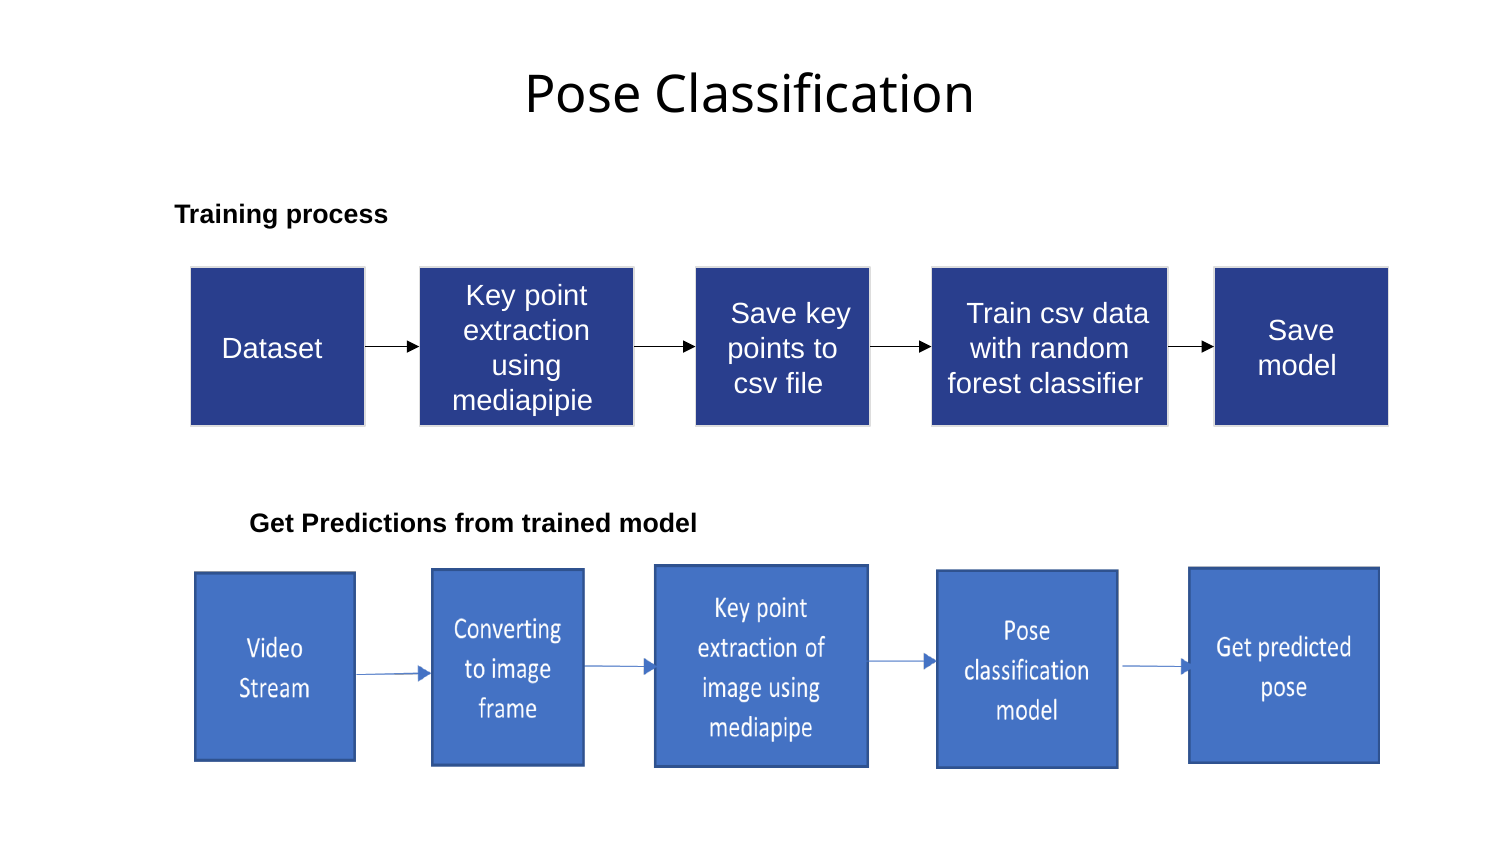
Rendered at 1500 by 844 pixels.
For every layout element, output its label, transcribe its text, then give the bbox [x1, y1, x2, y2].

text_box Save model [1213, 267, 1389, 427]
text_box Train csv data with random forest classifier [931, 267, 1169, 427]
text_box Save key points to csv file [695, 267, 871, 427]
text_box Dataset [190, 267, 365, 427]
text_box Key point extraction using mediapipie [419, 267, 635, 427]
subtitle Training process Get Predictions from trained model [84, 176, 1456, 813]
title Pose Classification [84, 49, 1416, 134]
picture [194, 564, 1381, 770]
